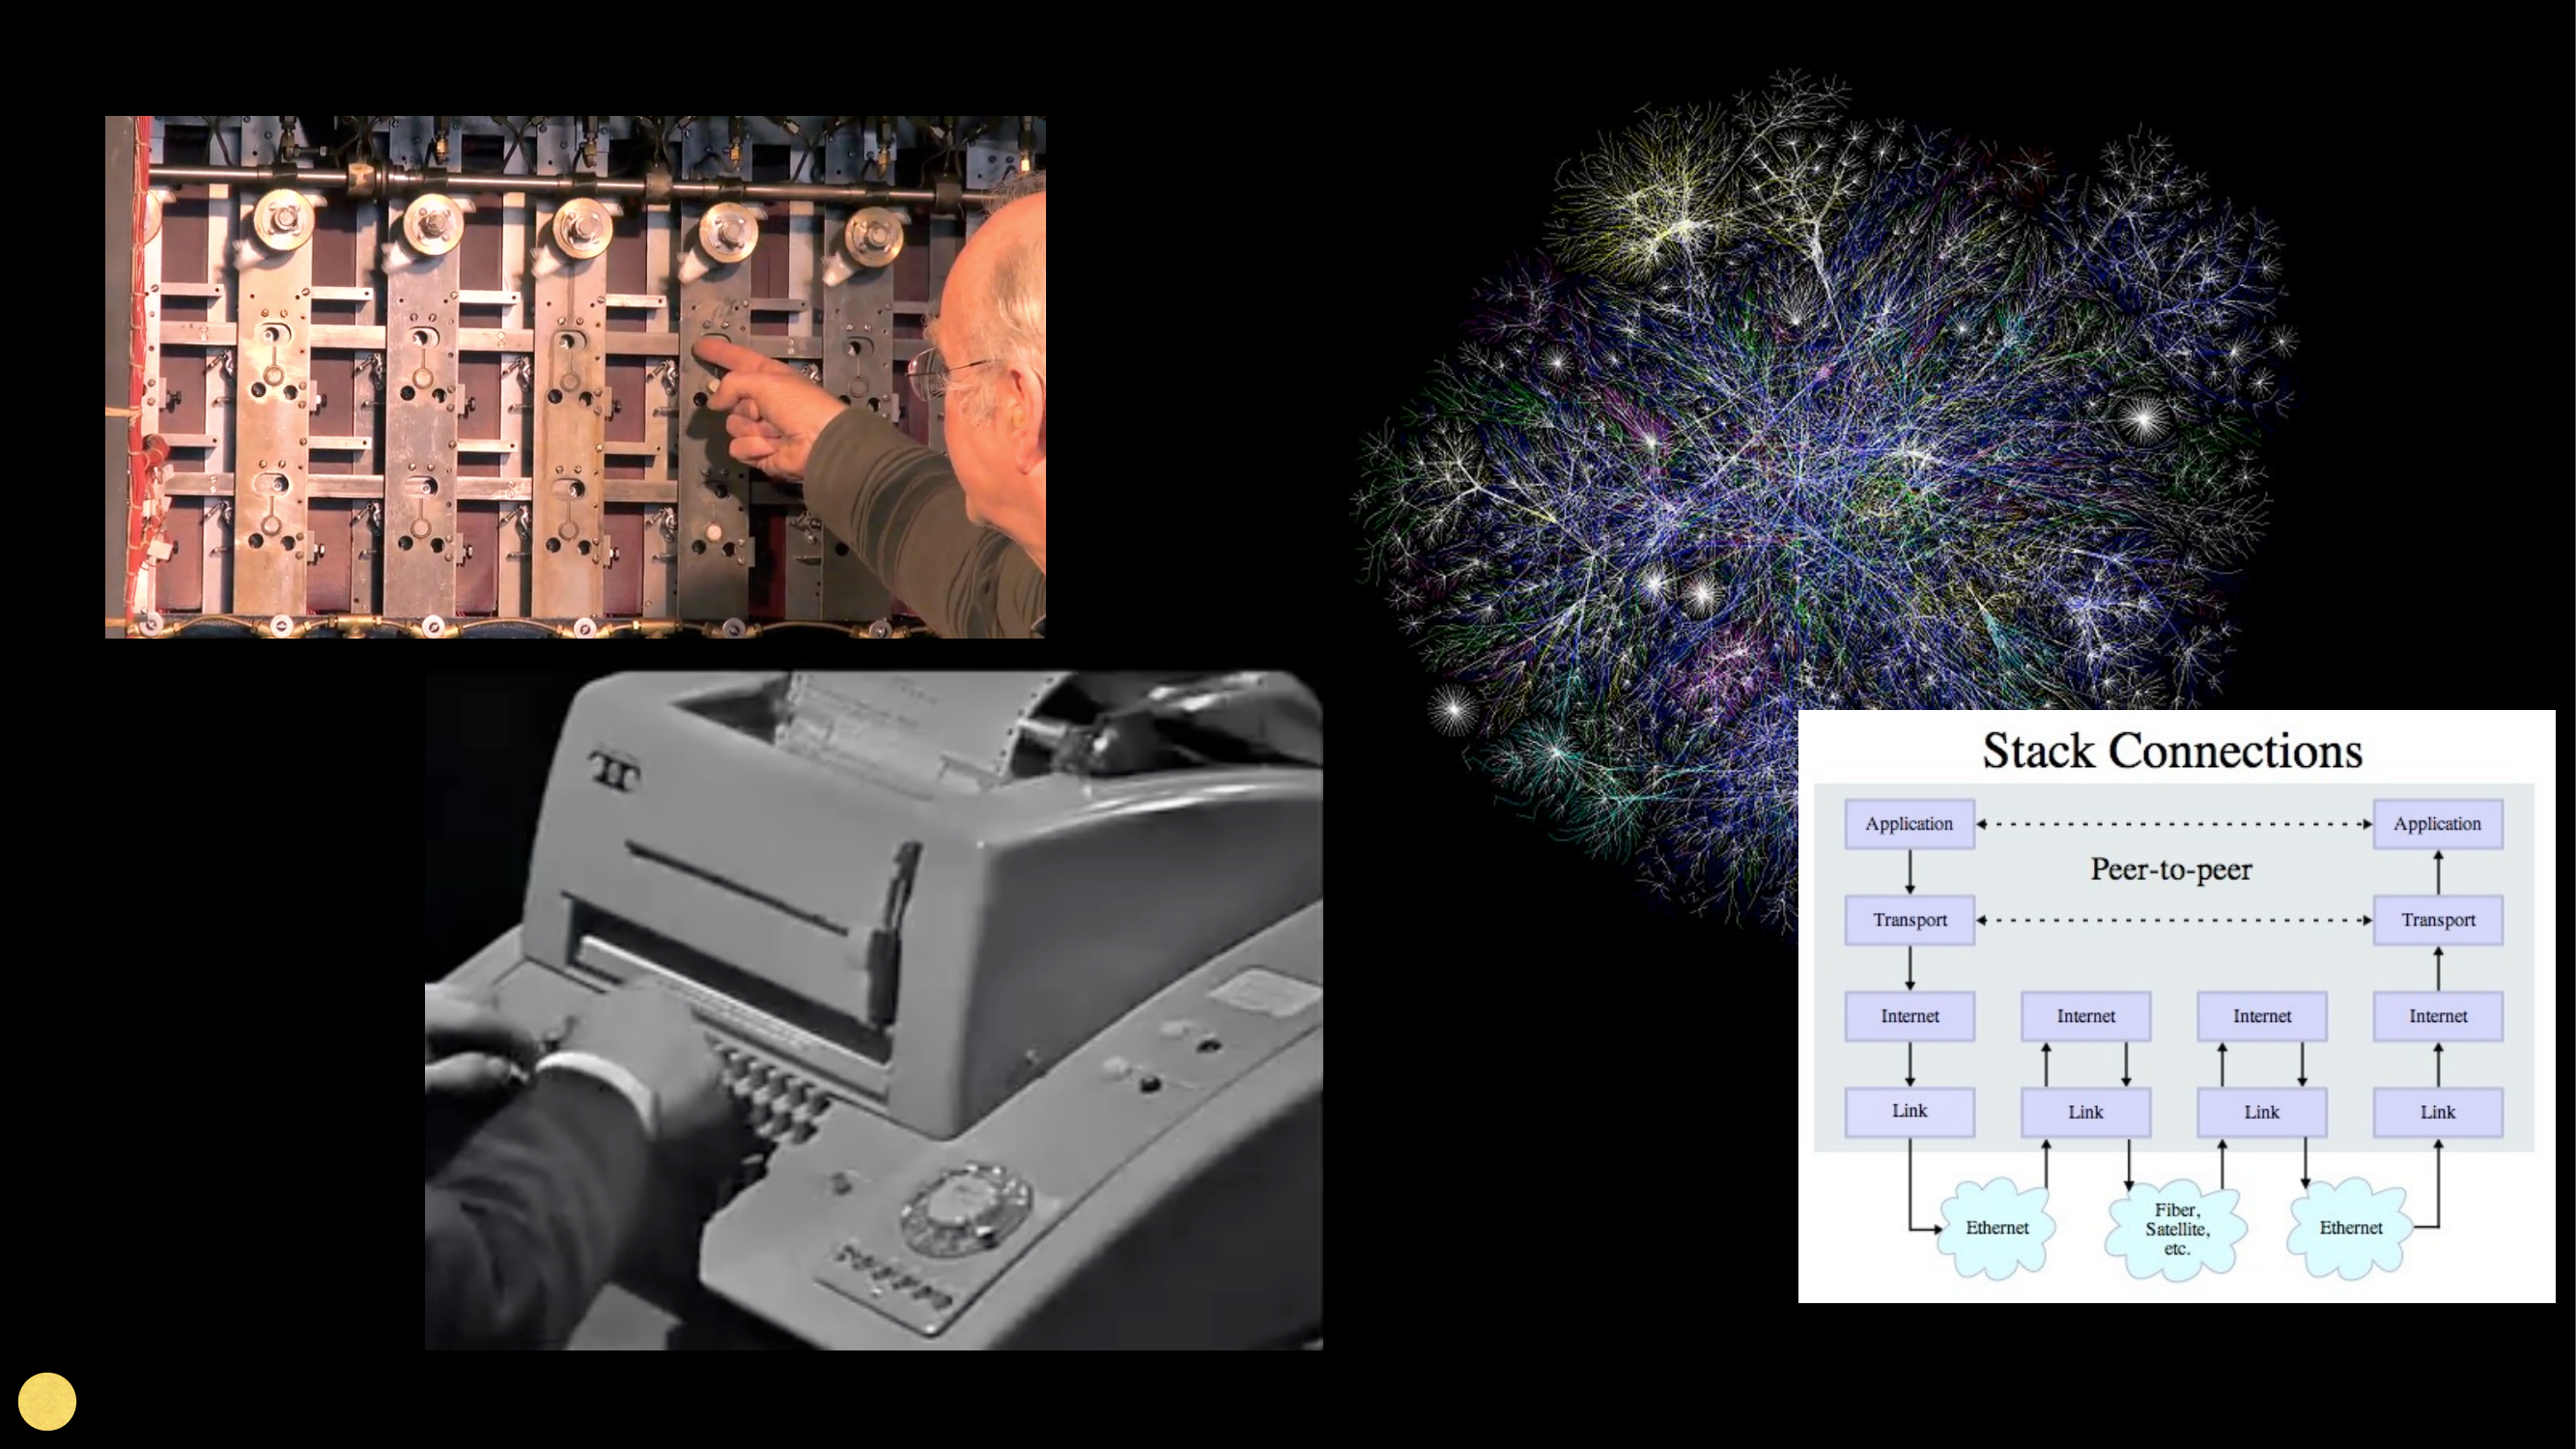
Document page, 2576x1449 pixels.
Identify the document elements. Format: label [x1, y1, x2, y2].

picture [105, 116, 1046, 639]
picture [424, 662, 1323, 1351]
text_box [17, 1372, 77, 1432]
picture [1349, 68, 2556, 1303]
